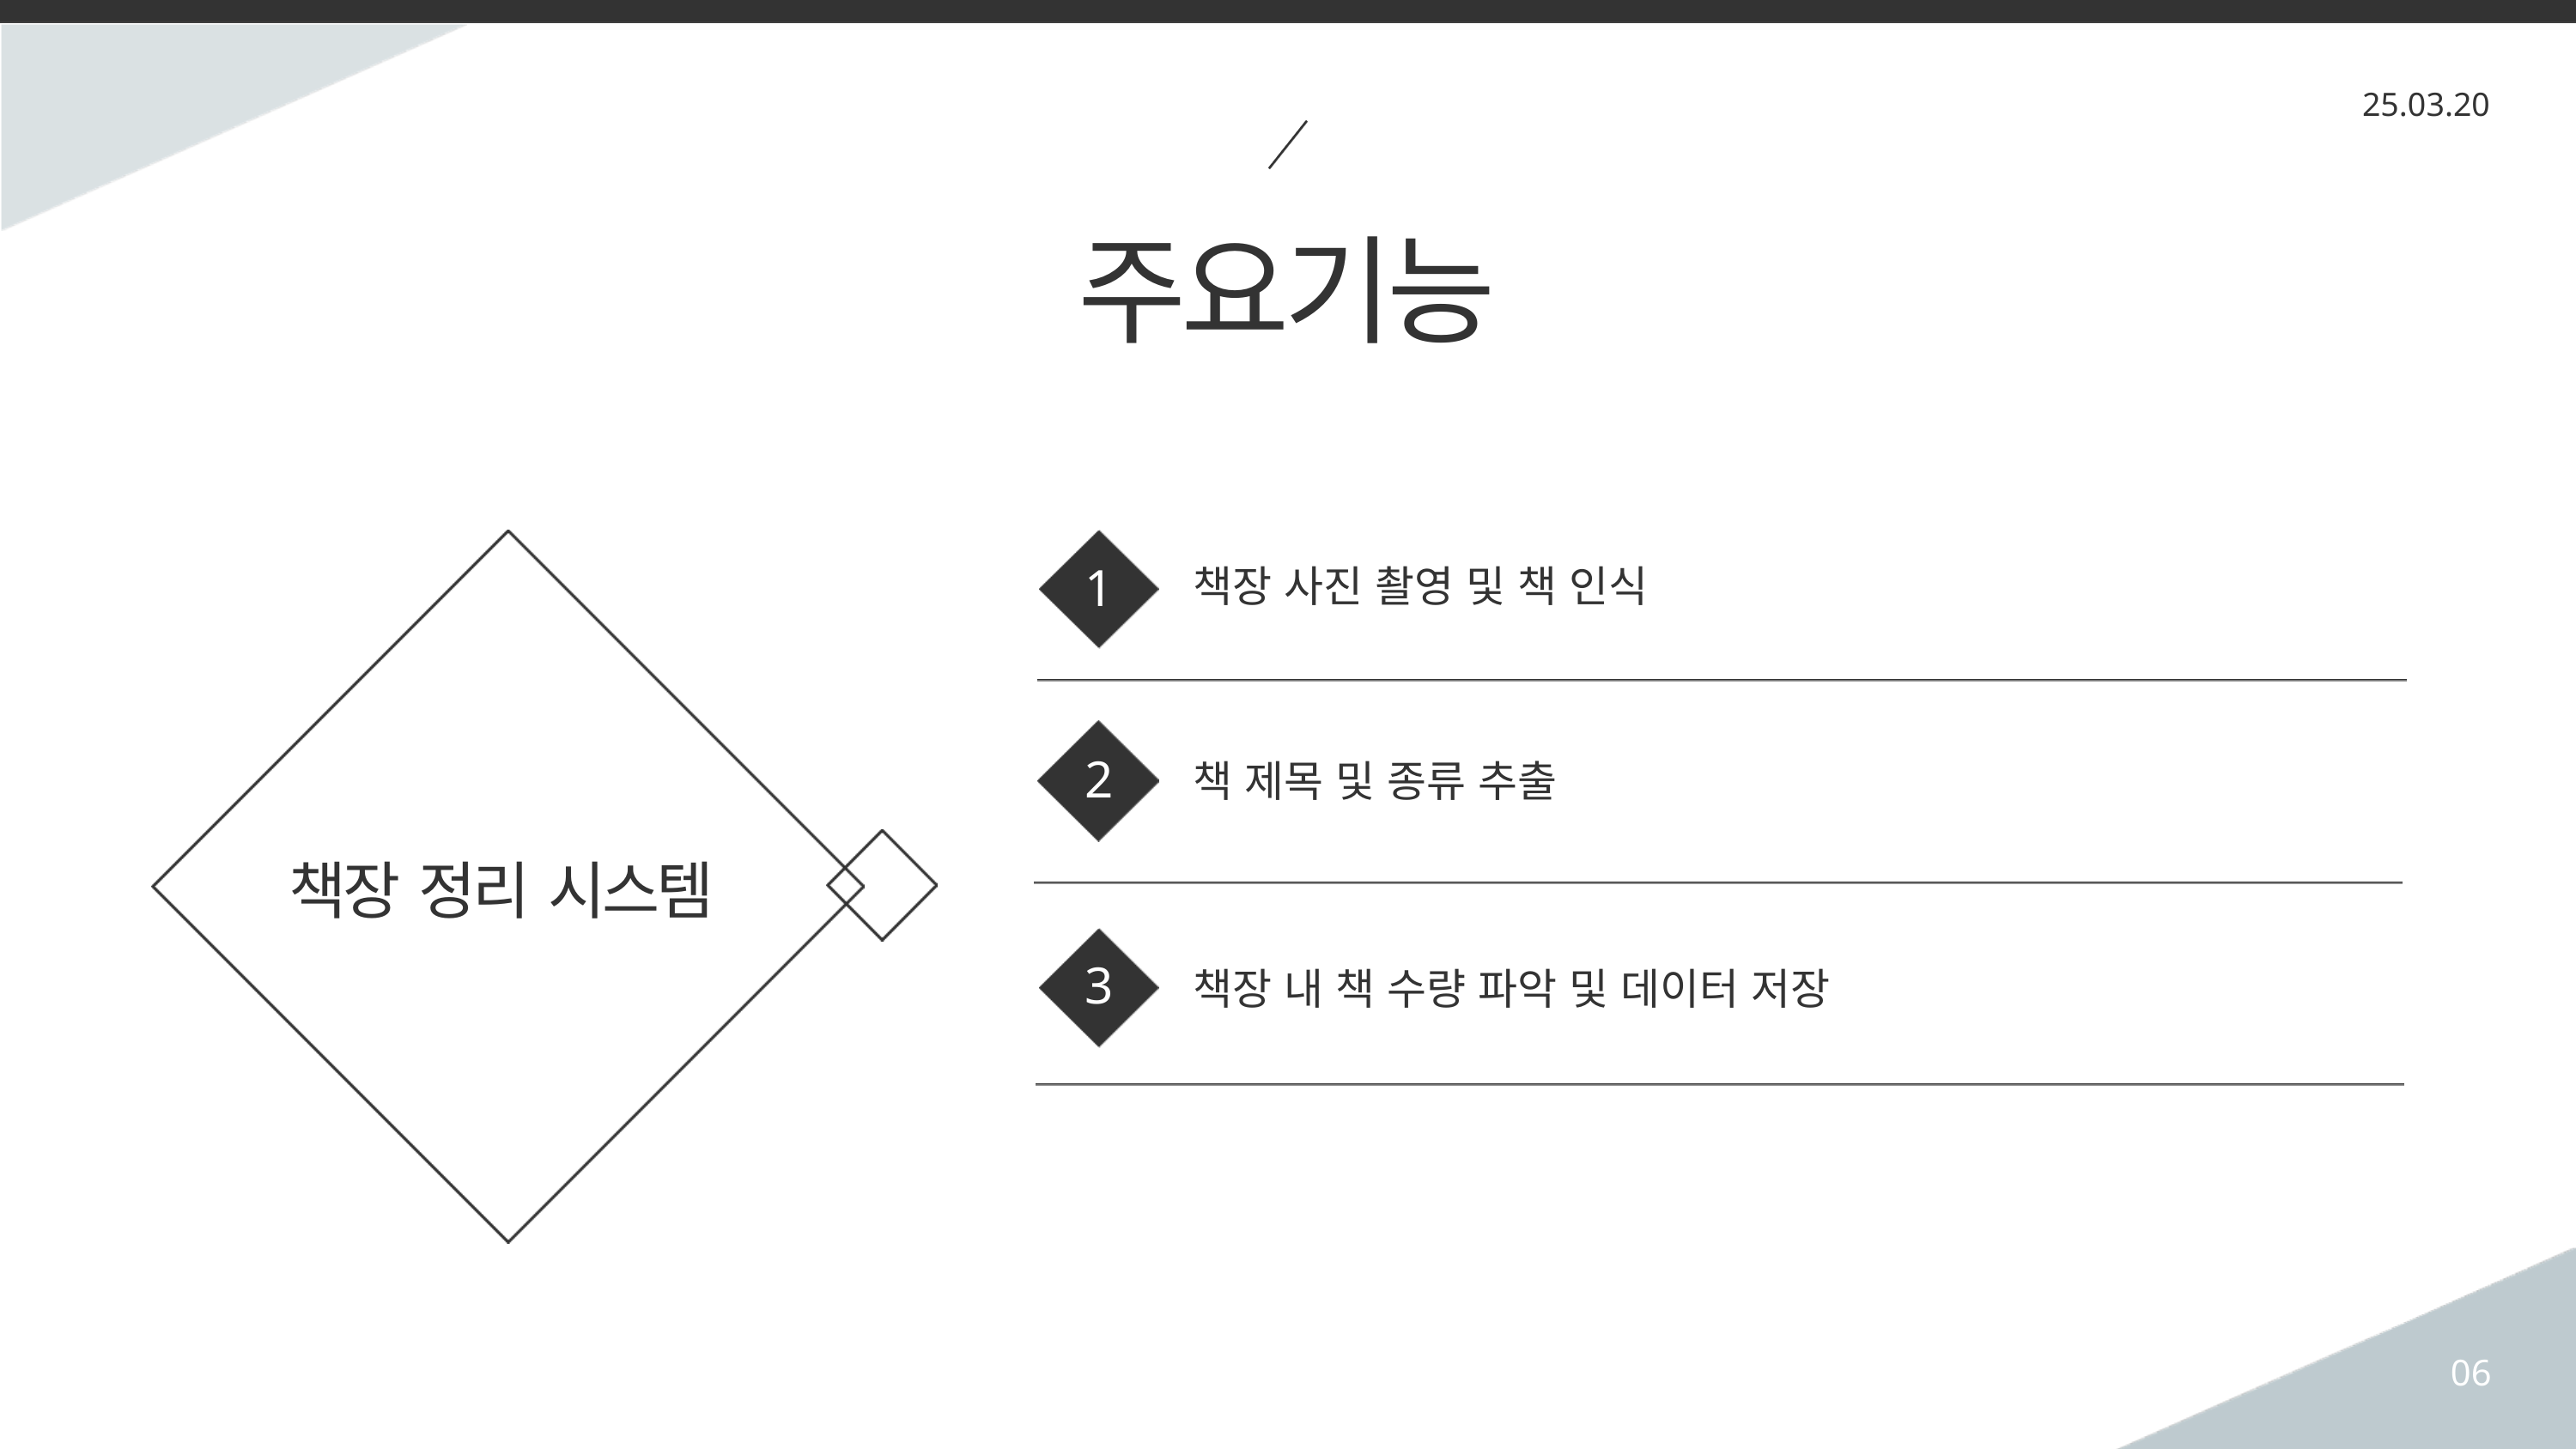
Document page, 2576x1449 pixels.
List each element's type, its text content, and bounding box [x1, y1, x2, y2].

picture [1038, 720, 1159, 842]
picture [2106, 1246, 2576, 1449]
picture [1257, 121, 1319, 169]
picture [152, 530, 938, 1244]
picture [1040, 928, 1159, 1048]
text_box 책장 사진 촬영 및 책 인식 [1193, 552, 2396, 614]
text_box 책장 내 책 수량 파악 및 데이터 저장 [1193, 955, 2445, 1016]
picture [0, 0, 2576, 231]
text_box 책 제목 및 종류 추출 [1193, 747, 2455, 809]
text_box 25.03.20 [2342, 82, 2490, 127]
picture [1033, 881, 2403, 884]
picture [1040, 530, 1159, 649]
text_box 주요기능 [829, 209, 1745, 376]
